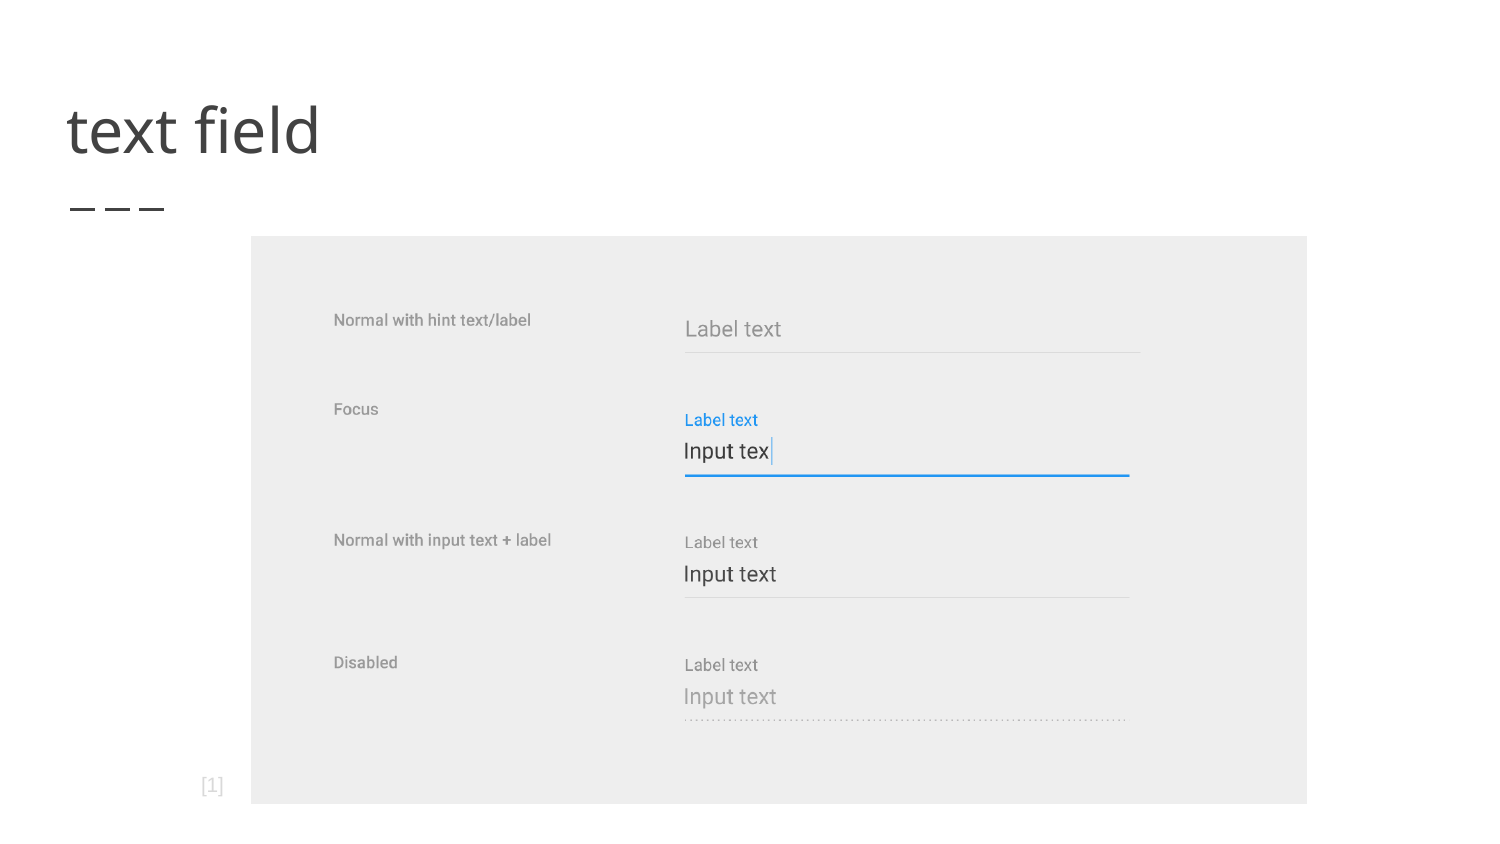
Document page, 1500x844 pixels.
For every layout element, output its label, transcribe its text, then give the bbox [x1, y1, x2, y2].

picture [251, 236, 1307, 804]
text_box [1] [186, 757, 246, 804]
title text field [51, 61, 1449, 182]
